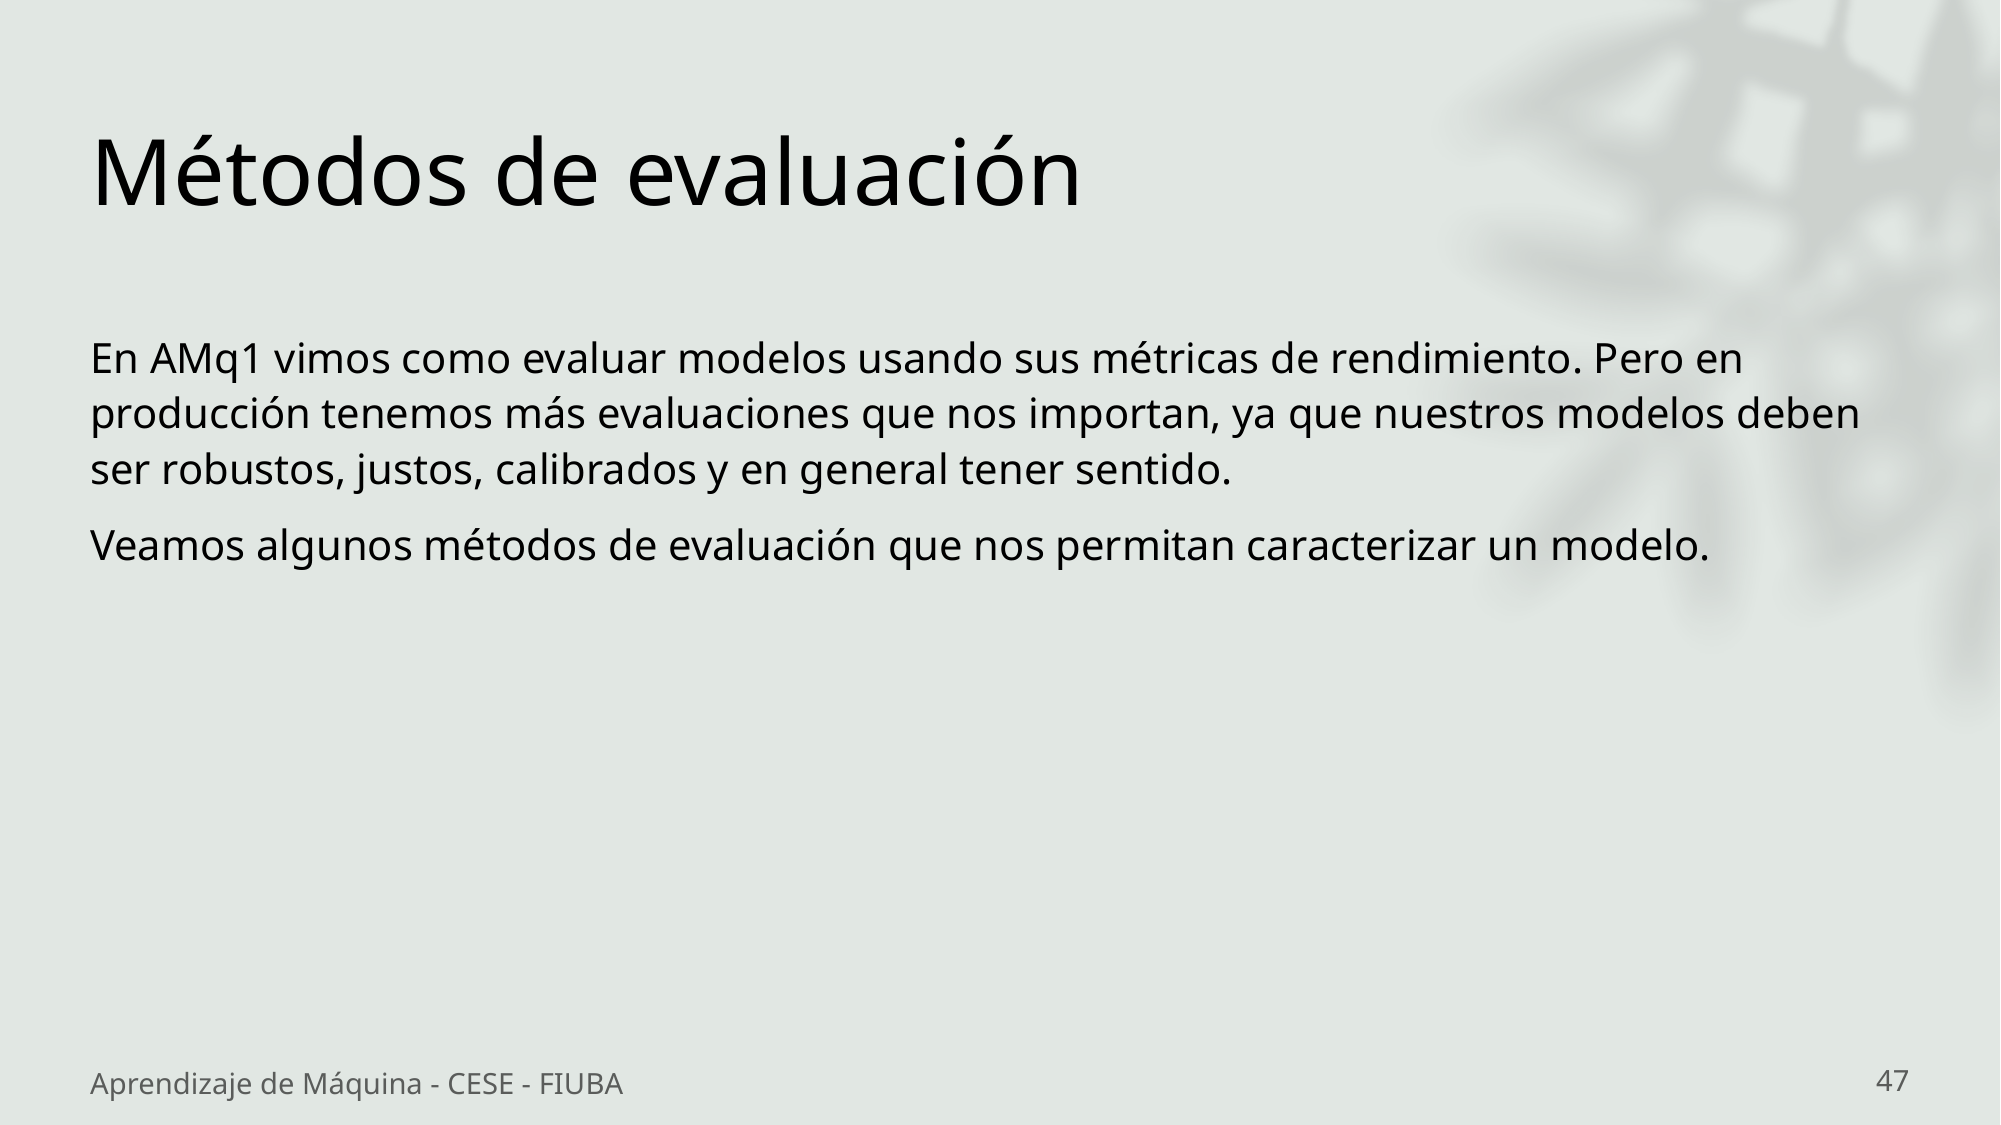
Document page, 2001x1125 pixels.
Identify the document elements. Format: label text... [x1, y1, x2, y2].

title Métodos de evaluación [75, 60, 1863, 278]
footer Aprendizaje de Máquina - CESE - FIUBA [75, 1052, 751, 1113]
slide_number 47 [1474, 1052, 1925, 1113]
list En AMq1 vimos como evaluar modelos usando sus métricas de rendimiento. Pero en producción tenemos más evaluaciones que nos importan, ya que nuestros modelos deben ser robustos, justos, calibrados y en general tener sentido. Veamos algunos métodos de evaluación que nos permitan caracterizar un modelo. [75, 319, 1925, 1009]
